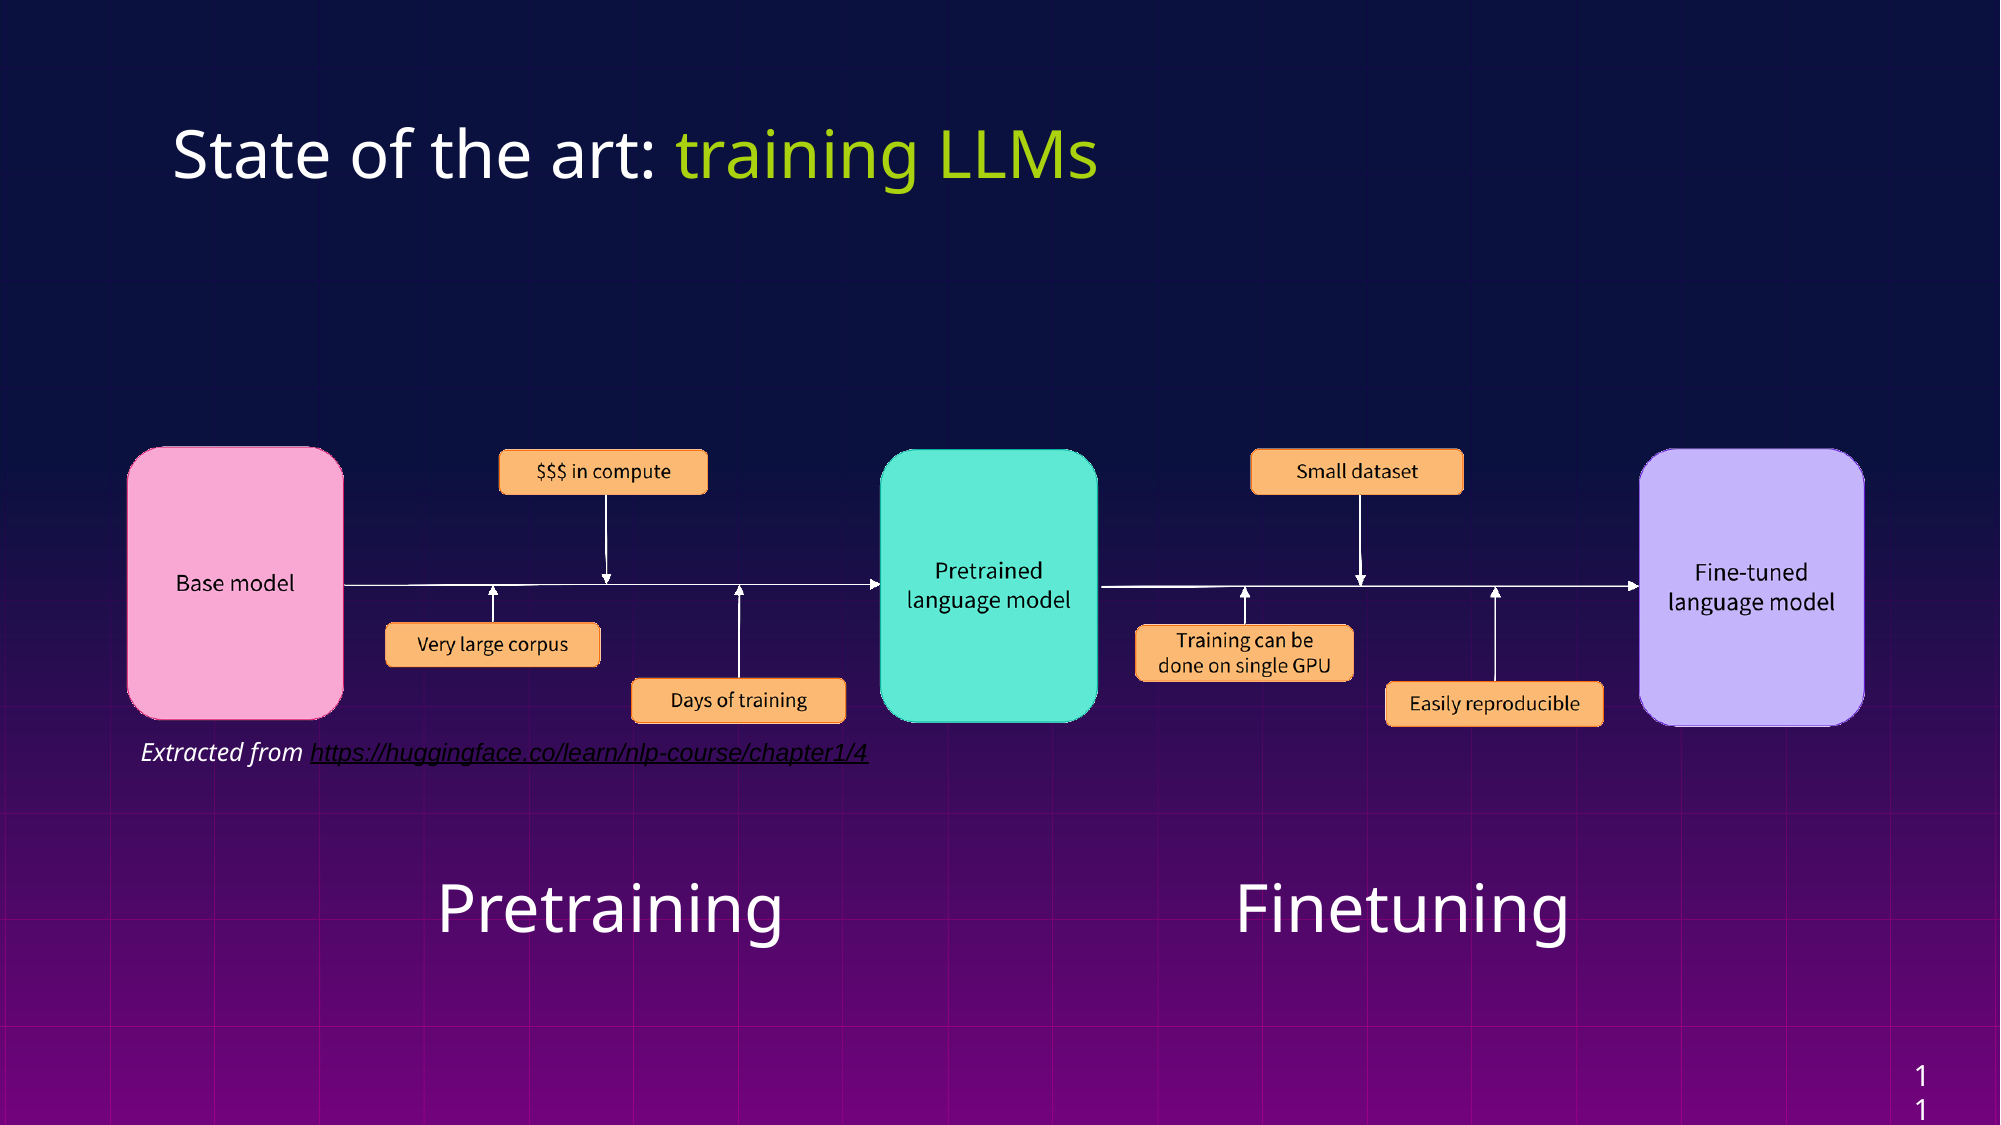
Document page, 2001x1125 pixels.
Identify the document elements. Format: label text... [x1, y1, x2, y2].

text_box 11 [1898, 1049, 1962, 1125]
text_box Extracted from https://huggingface.co/learn/nlp-course/chapter1/4 [125, 752, 891, 774]
text_box Finetuning [1219, 858, 1587, 953]
text_box Pretraining [421, 858, 801, 953]
picture [0, 0, 2000, 1125]
title State of the art: training LLMs [157, 97, 1843, 223]
